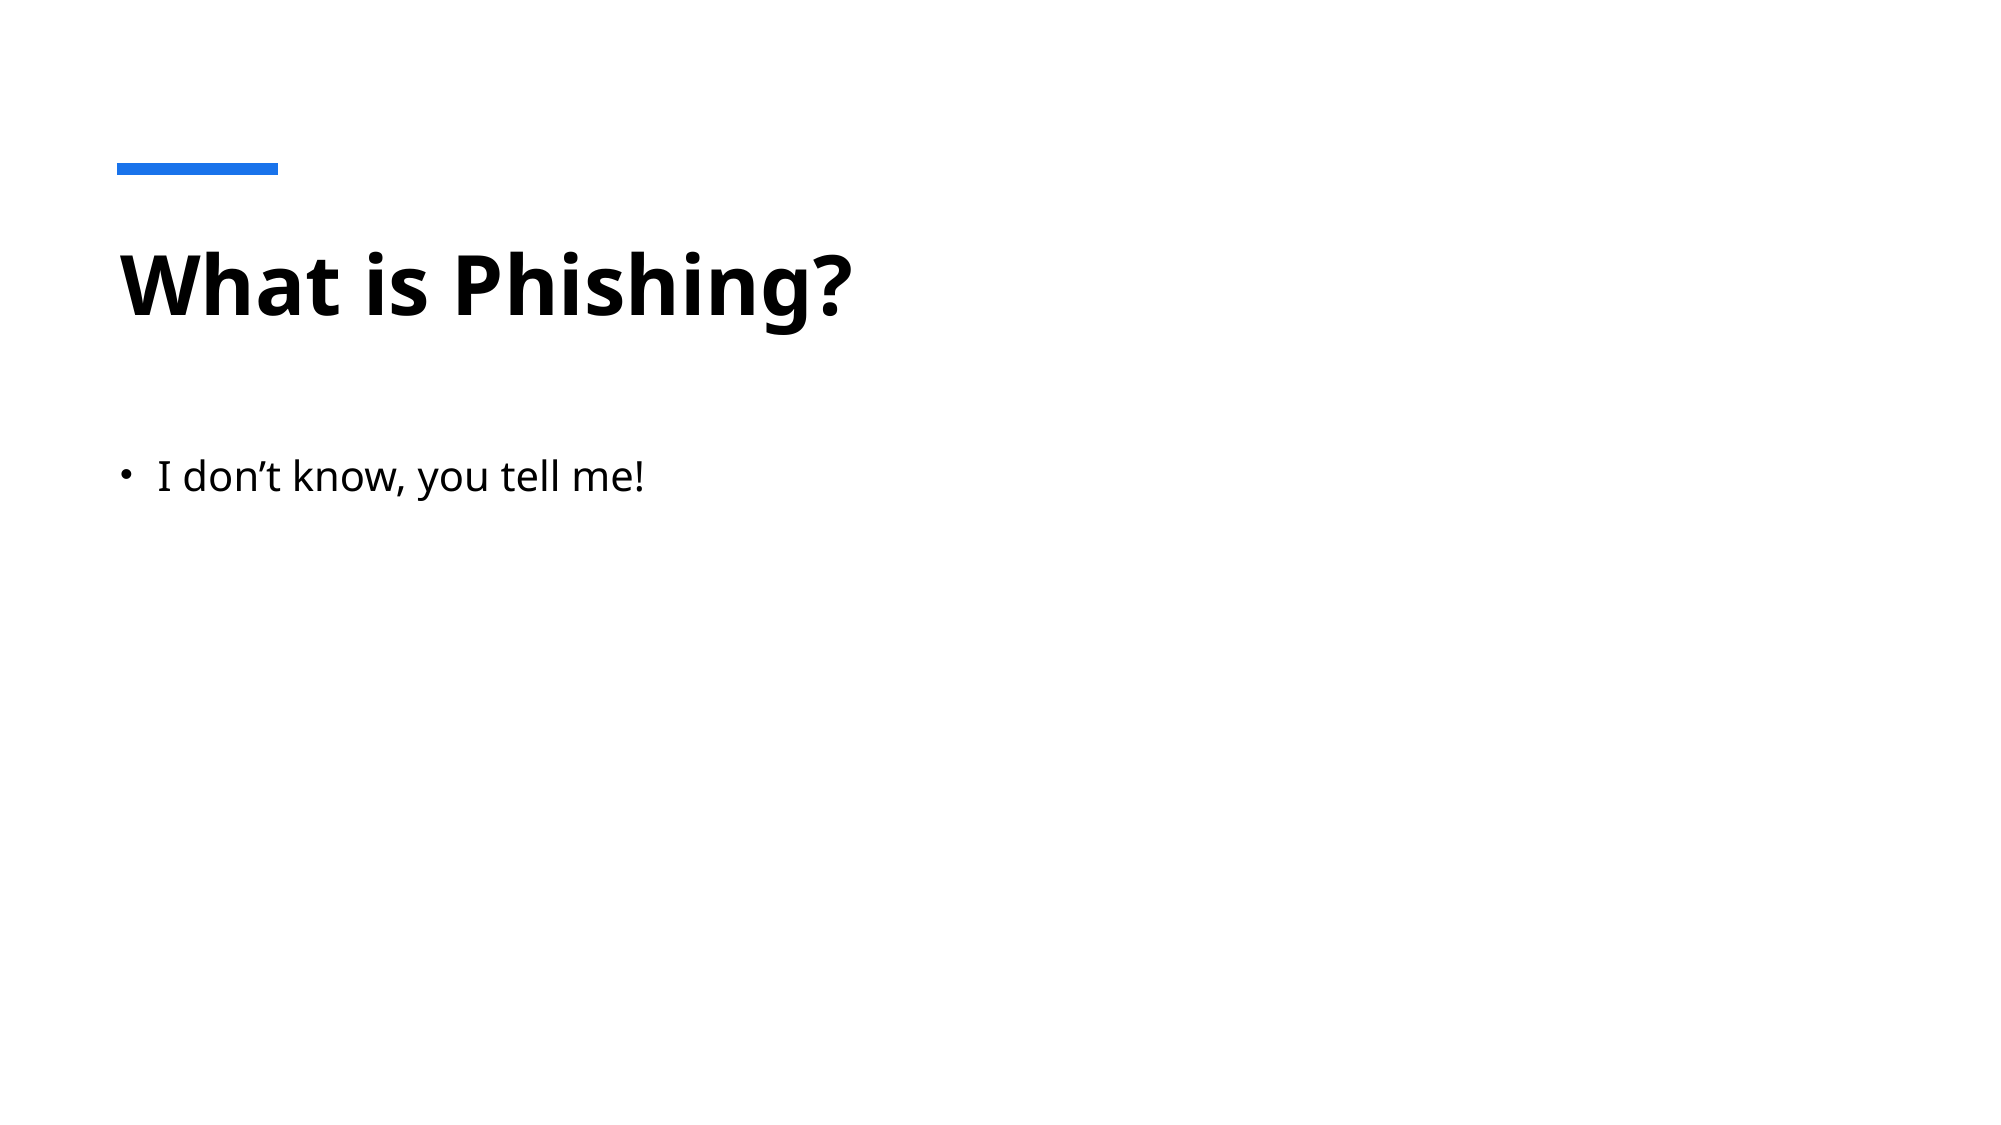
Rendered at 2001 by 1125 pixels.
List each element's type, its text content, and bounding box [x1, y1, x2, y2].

list I don’t know, you tell me! [105, 431, 1892, 1017]
title What is Phishing? [105, 224, 1892, 405]
